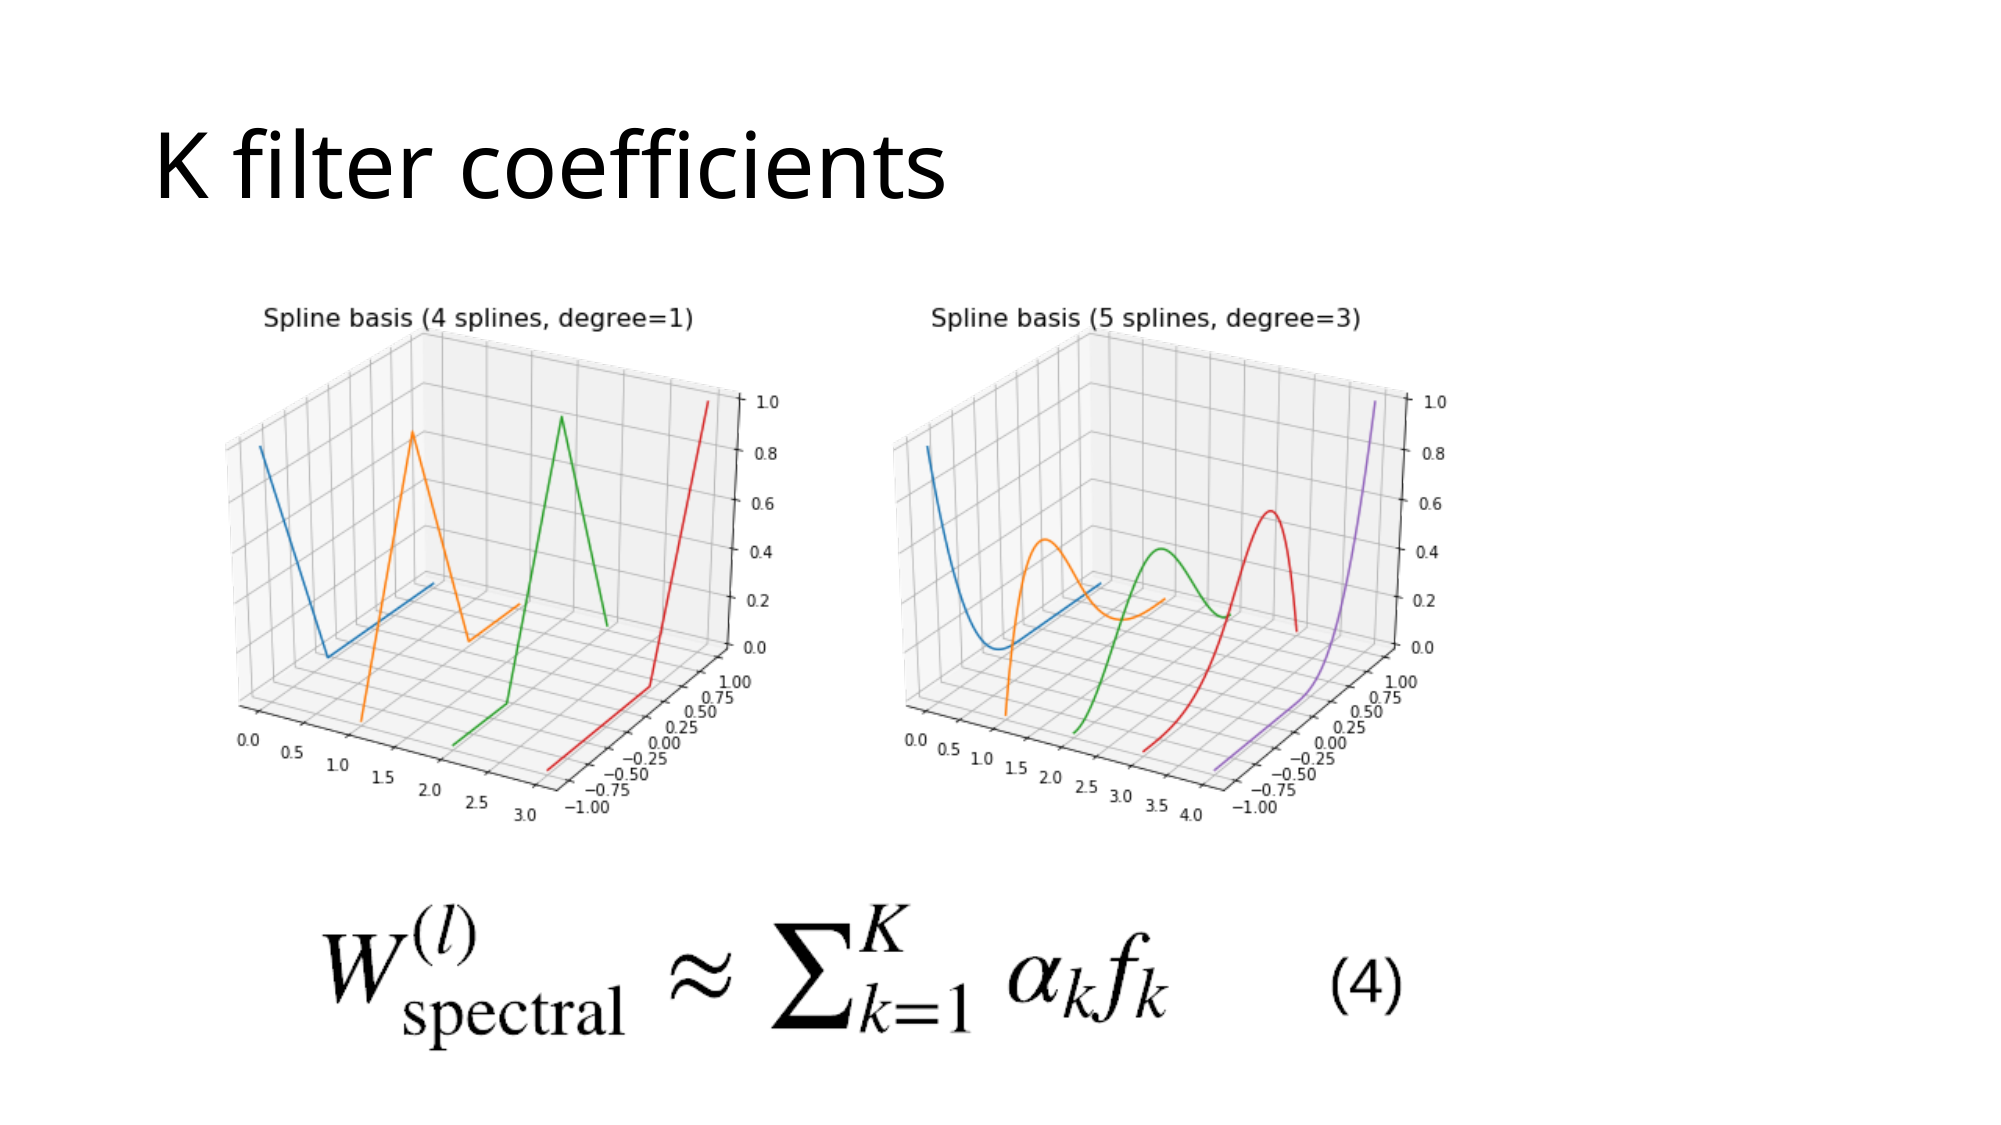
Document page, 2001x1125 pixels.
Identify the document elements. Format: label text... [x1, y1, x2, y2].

title K filter coefficients [137, 59, 1863, 278]
picture [137, 277, 1488, 840]
picture [137, 855, 1438, 1096]
